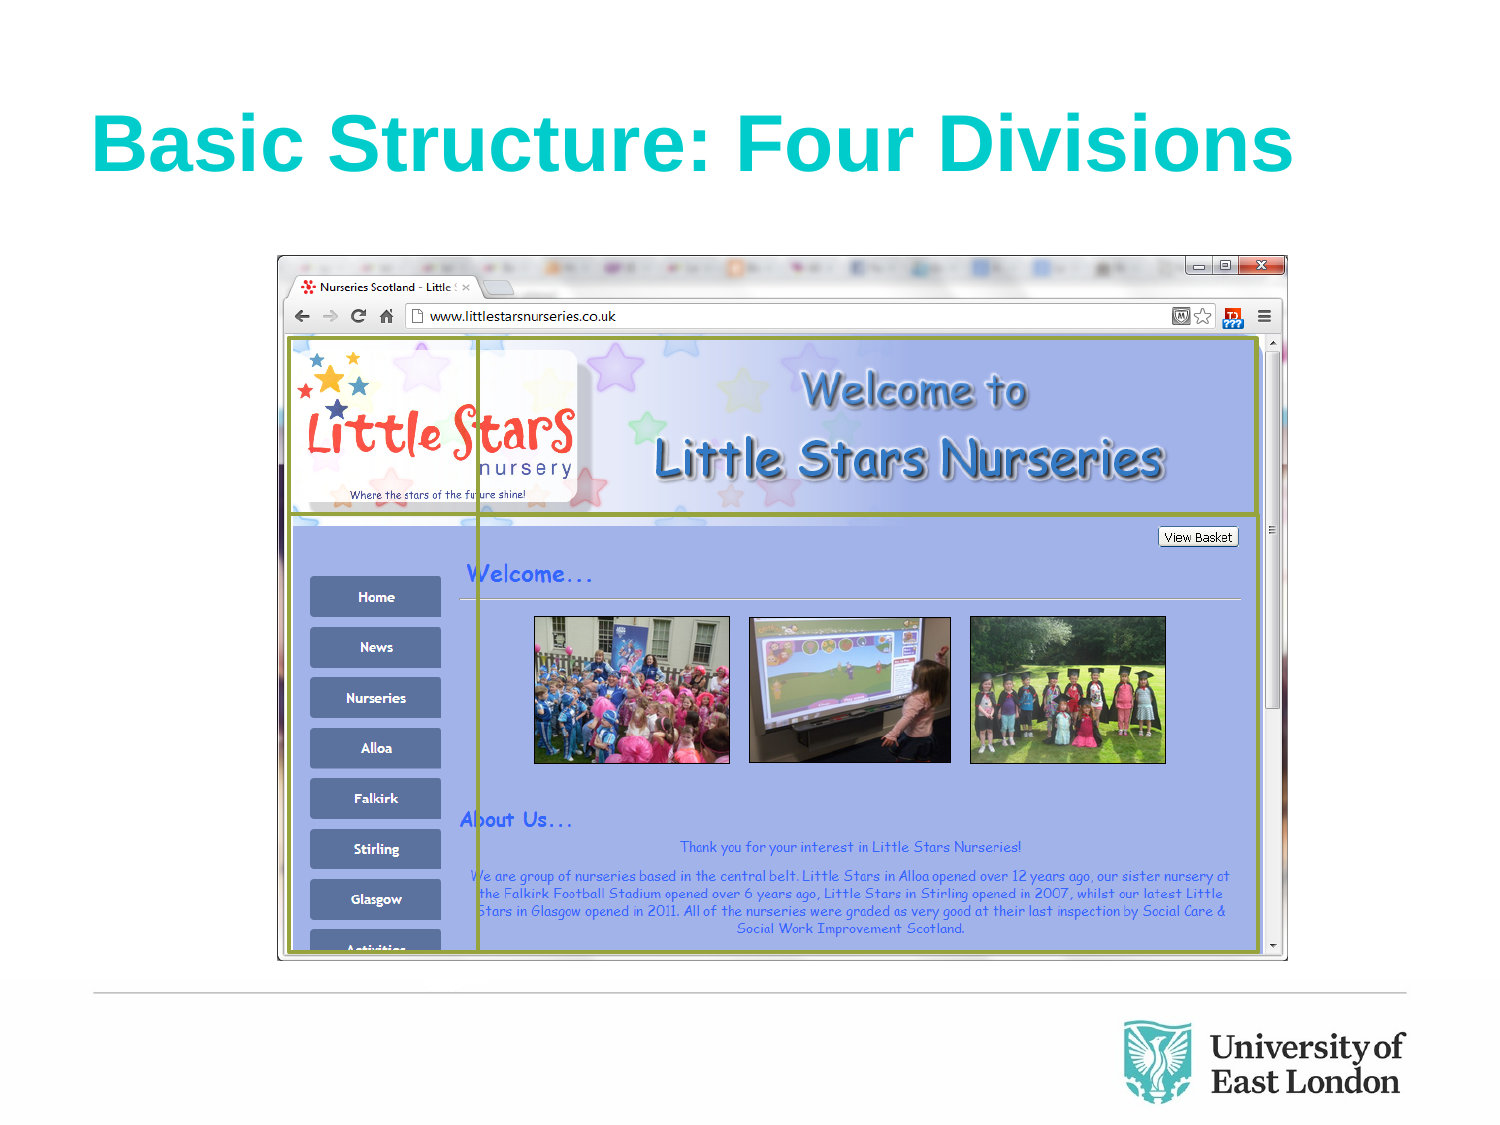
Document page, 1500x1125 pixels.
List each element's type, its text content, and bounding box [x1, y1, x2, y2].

title Basic Structure: Four Divisions [75, 45, 1425, 233]
picture [0, 980, 1500, 1125]
picture [277, 255, 1288, 962]
